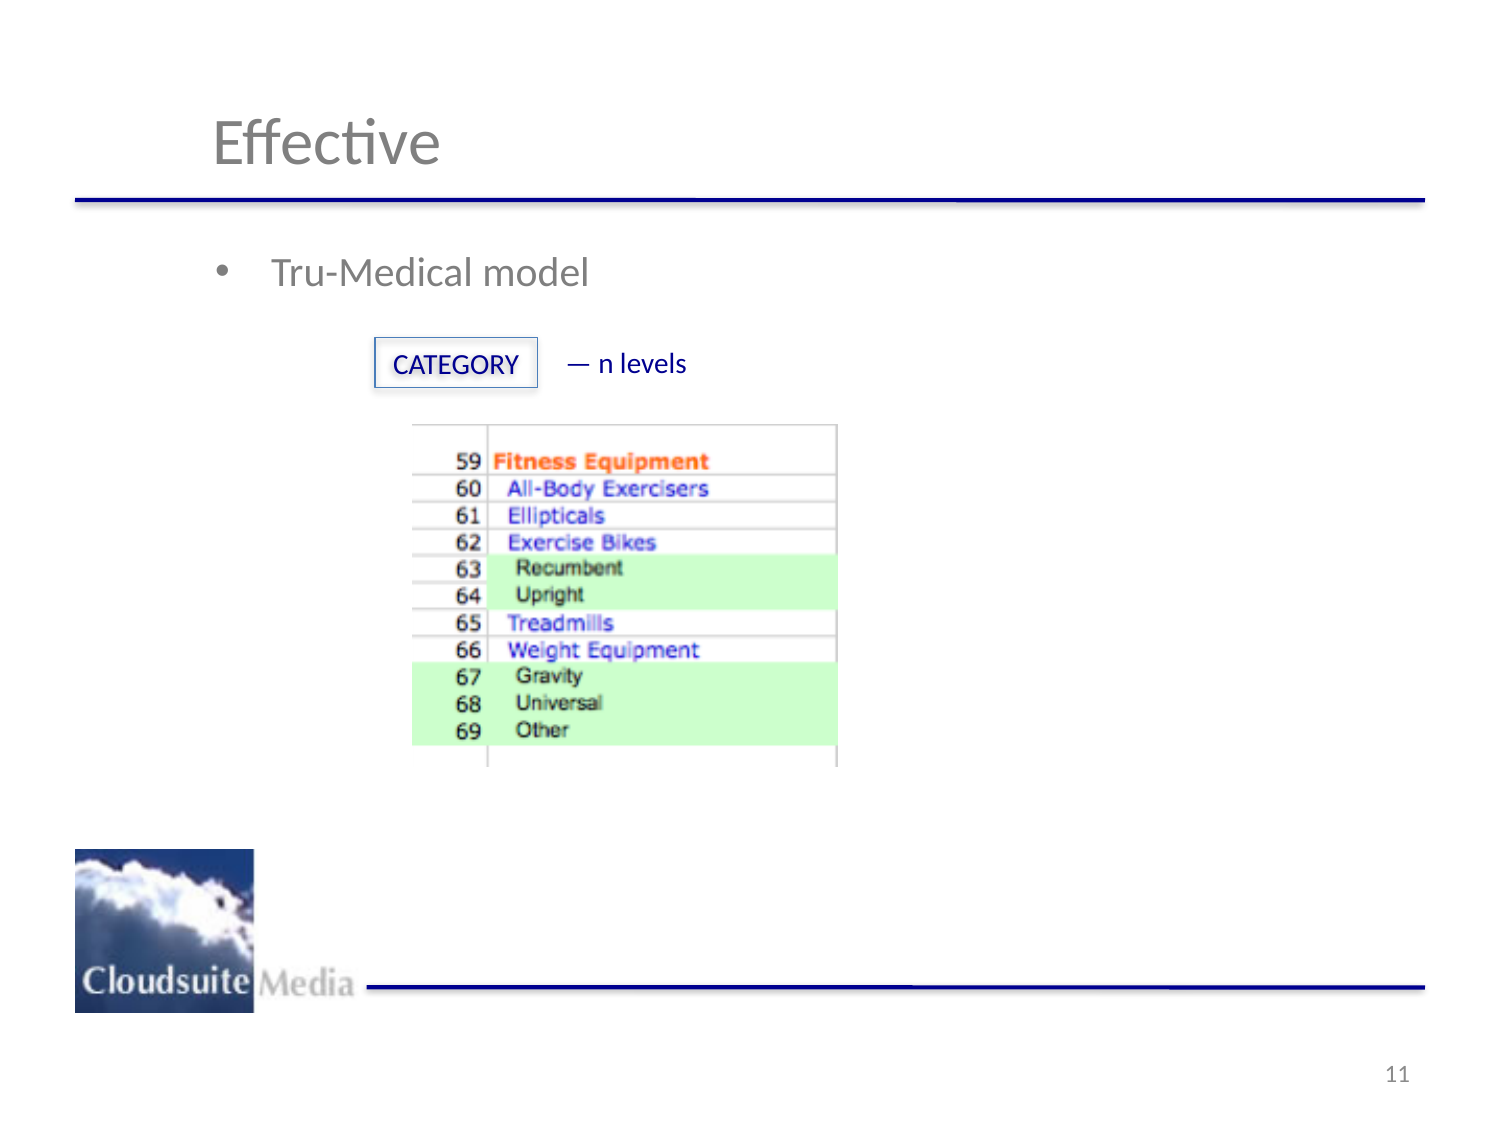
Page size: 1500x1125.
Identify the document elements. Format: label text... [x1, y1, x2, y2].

text_box CATEGORY [374, 337, 538, 388]
text_box — n levels [550, 336, 703, 387]
slide_number 11 [1074, 1042, 1425, 1103]
text_box Tru-Medical model [200, 237, 1375, 338]
picture [75, 849, 367, 1013]
title Effective [62, 75, 1375, 200]
picture [412, 424, 838, 767]
